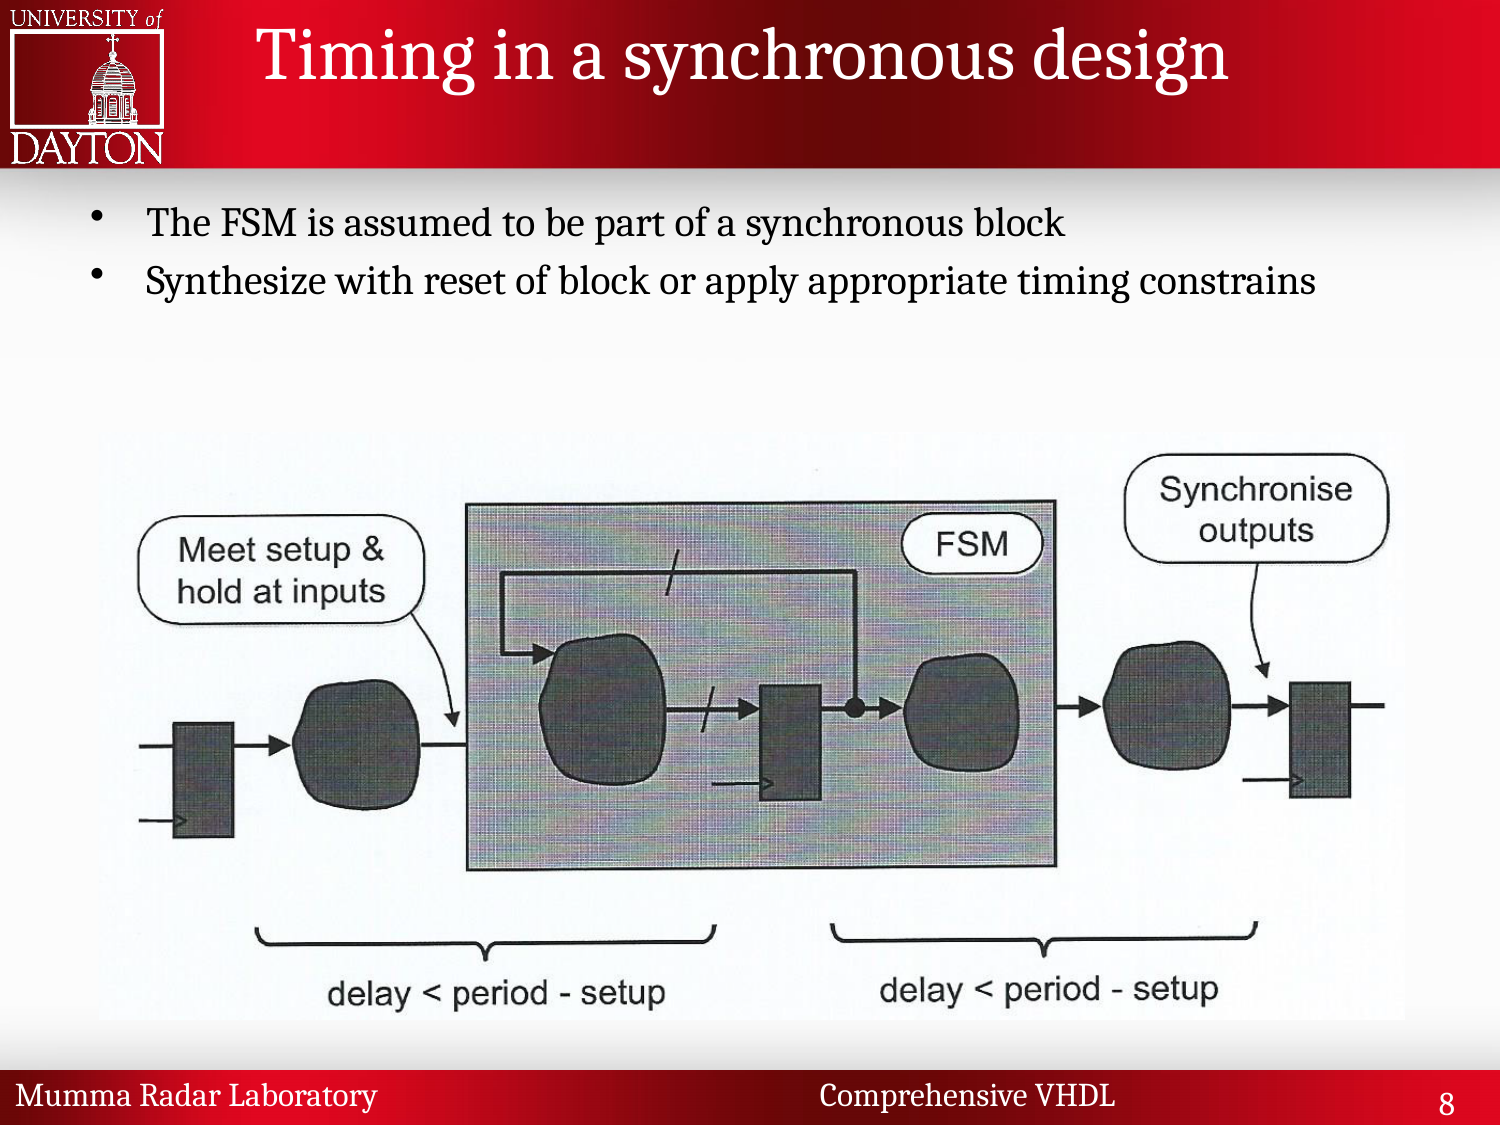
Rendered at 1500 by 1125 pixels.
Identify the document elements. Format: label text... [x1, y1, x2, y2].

picture [0, 0, 1500, 1125]
footer Mumma Radar Laboratory Comprehensive VHDL [0, 1065, 1376, 1125]
list The FSM is assumed to be part of a synchronous block Synthesize with reset of block or apply appropriate timing constrains [75, 187, 1425, 1005]
title Timing in a synchronous design [168, 0, 1336, 173]
